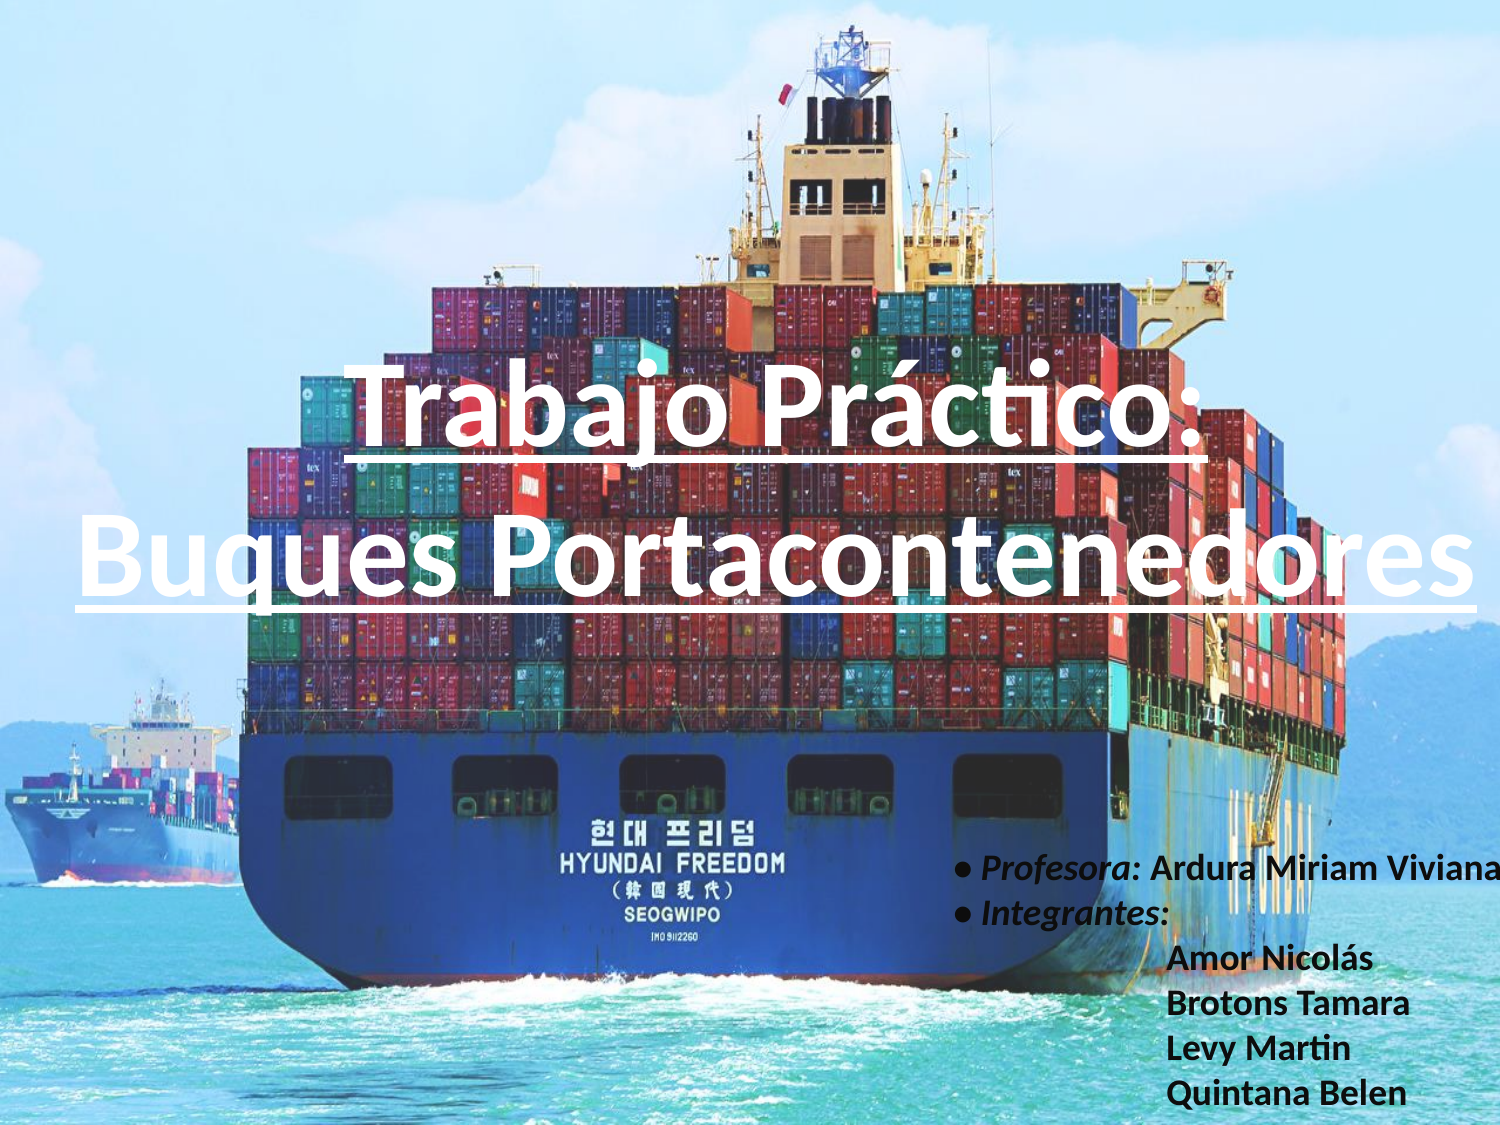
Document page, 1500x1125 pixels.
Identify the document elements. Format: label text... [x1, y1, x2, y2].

text_box Trabajo Práctico: Buques Portacontenedores [60, 314, 1492, 630]
text_box CLASE OLYMPIC DE MSC [0, 0, 1500, 1125]
text_box • Profesora: Ardura Miriam Viviana • Integrantes: Amor Nicolás Brotons Tamara Levy Martin Quintana Belen [938, 835, 1500, 1121]
